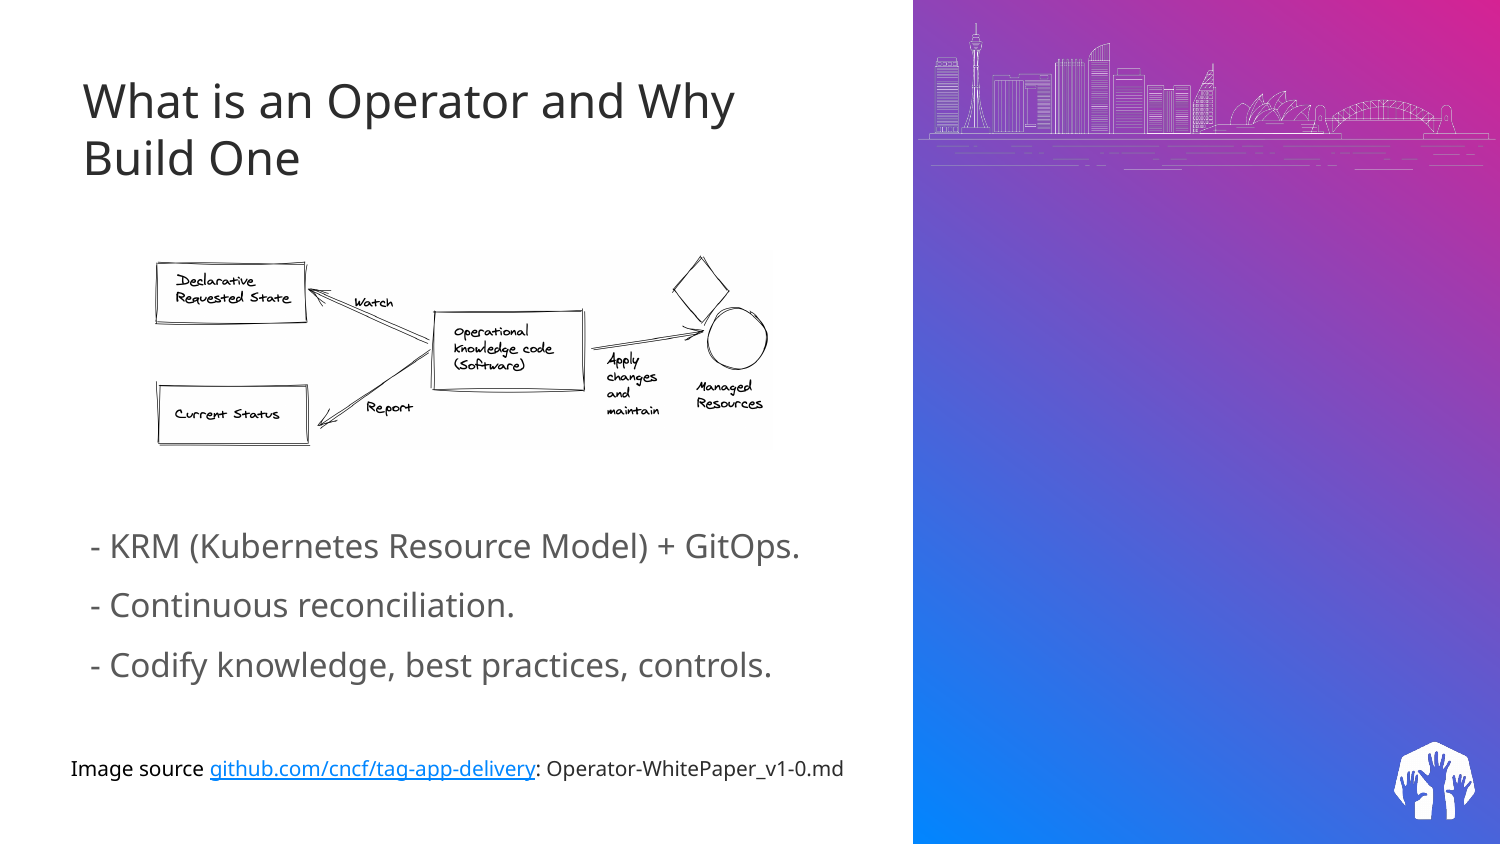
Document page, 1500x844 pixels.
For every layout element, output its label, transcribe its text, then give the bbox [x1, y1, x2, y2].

title - KRM (Kubernetes Resource Model) + GitOps. - Continuous reconciliation. - Codify knowledge, best practices, controls. [75, 490, 910, 717]
picture [149, 250, 773, 450]
title What is an Operator and Why Build One [67, 56, 860, 201]
picture [913, 0, 1500, 844]
text_box Image source github.com/cncf/tag-app-delivery: Operator-WhitePaper_v1-0.md [55, 736, 921, 800]
